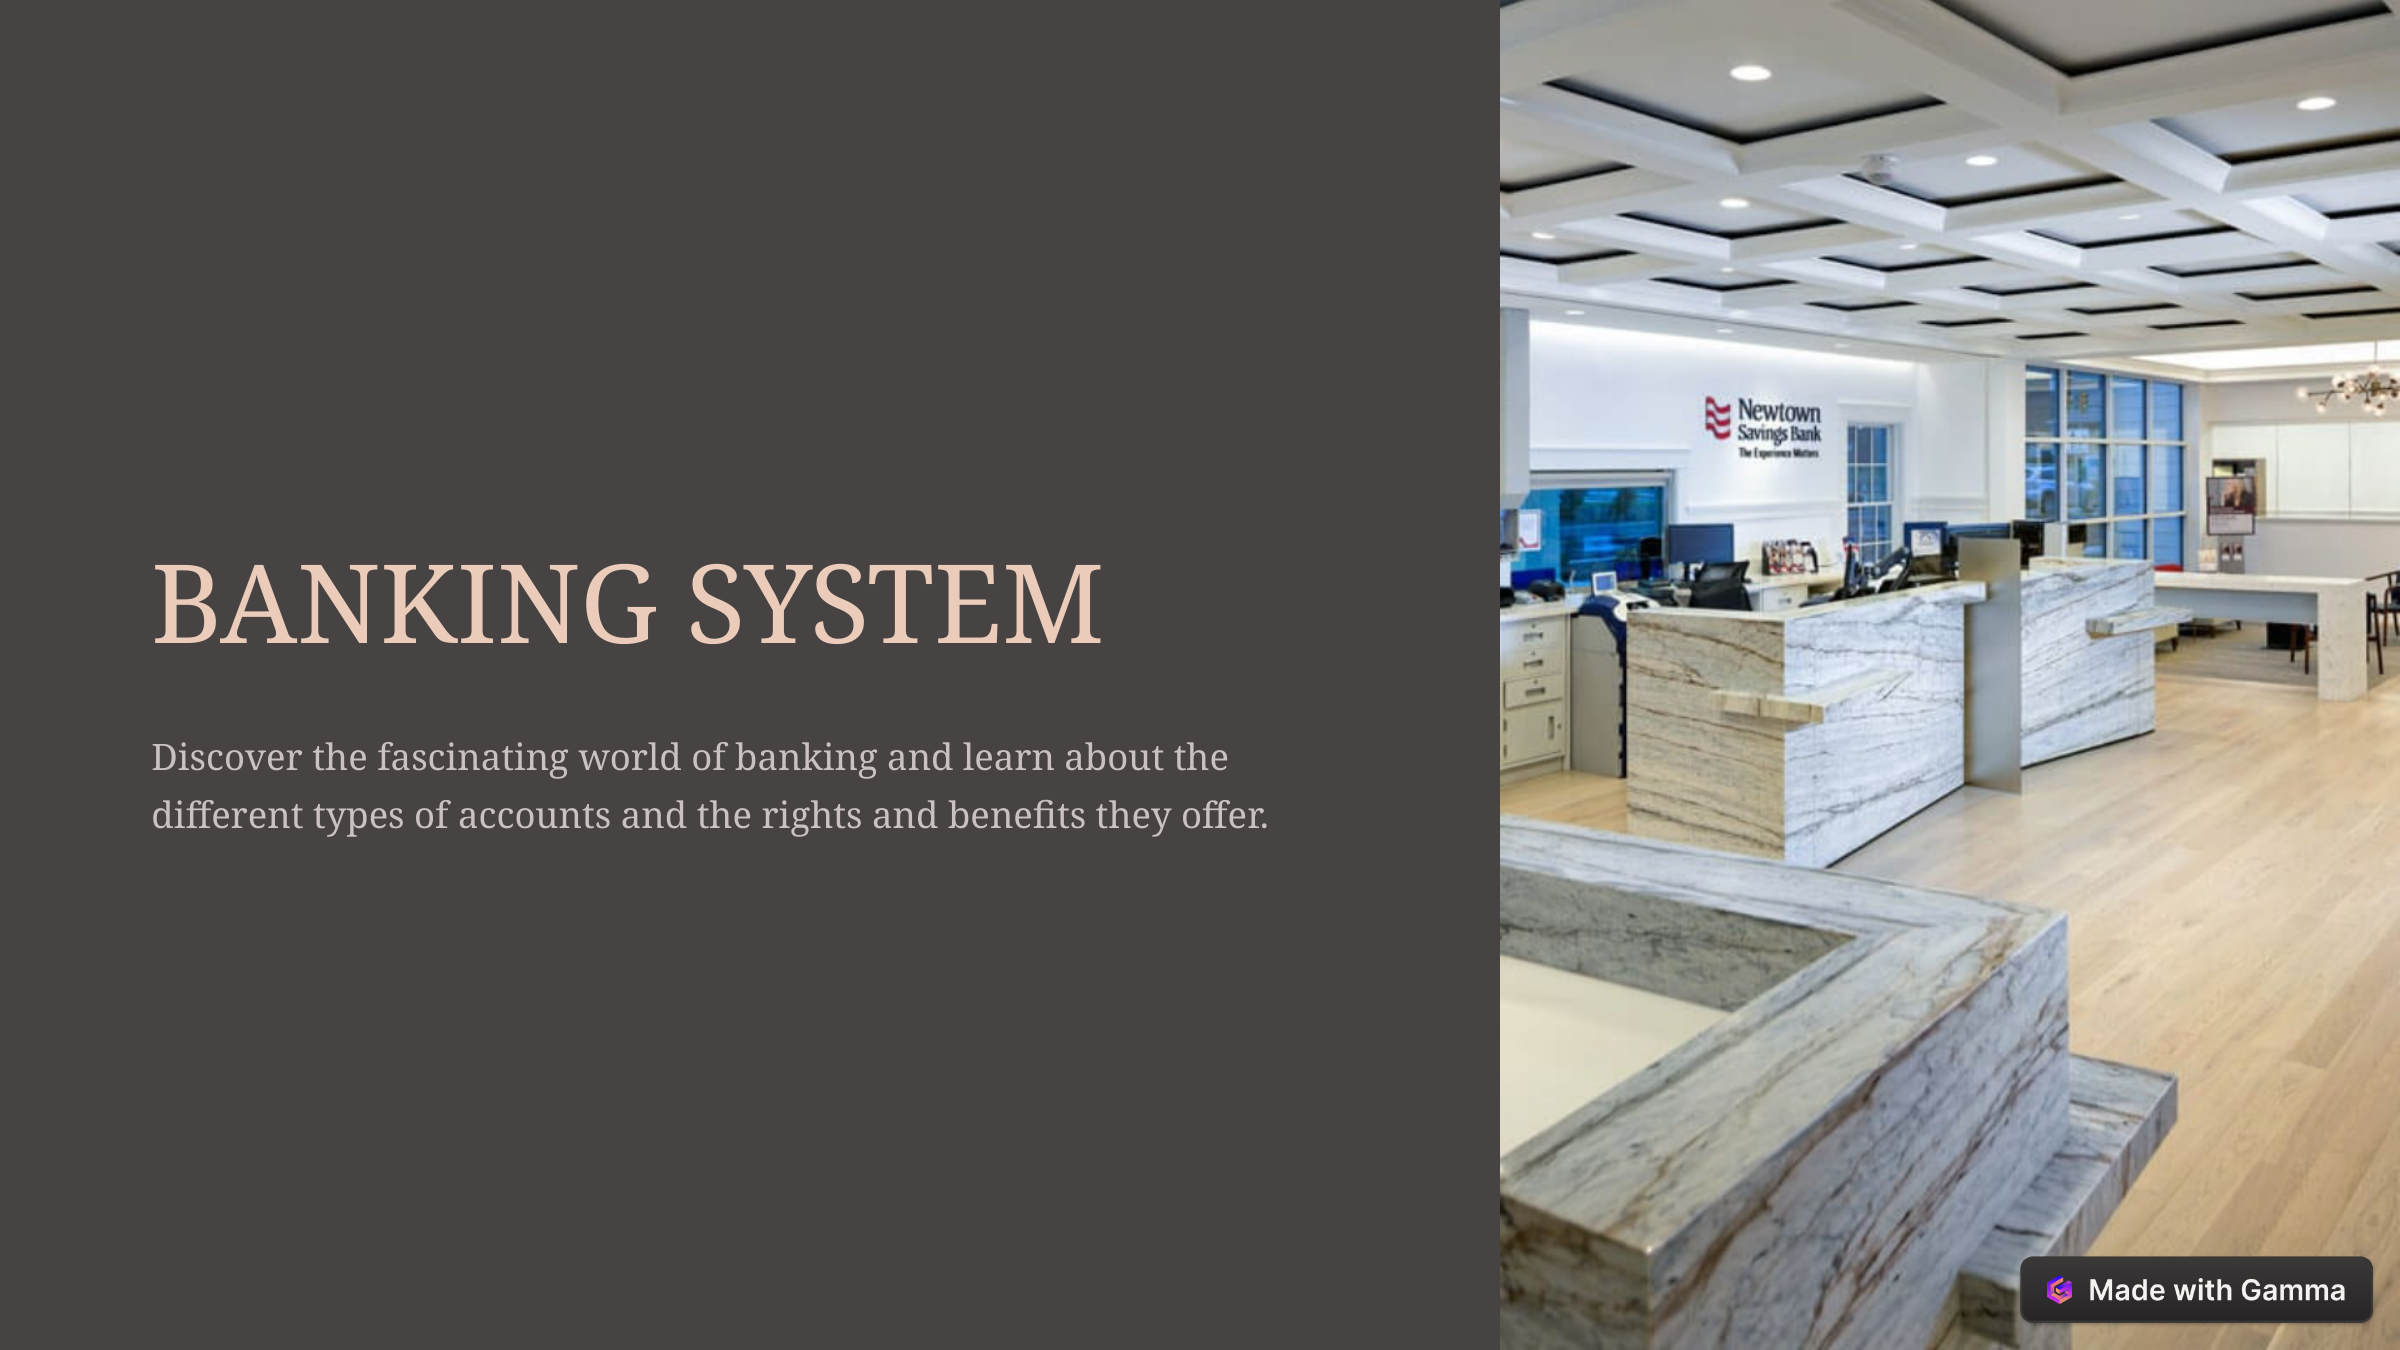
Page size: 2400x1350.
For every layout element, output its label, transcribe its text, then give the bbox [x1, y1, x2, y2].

text_box Discover the fascinating world of banking and learn about the different types of accounts and the rights and benefits they offer. [136, 712, 1364, 829]
text_box BANKING SYSTEM [136, 520, 1101, 658]
picture [1499, 0, 2400, 1350]
text_box [0, 0, 1499, 1350]
